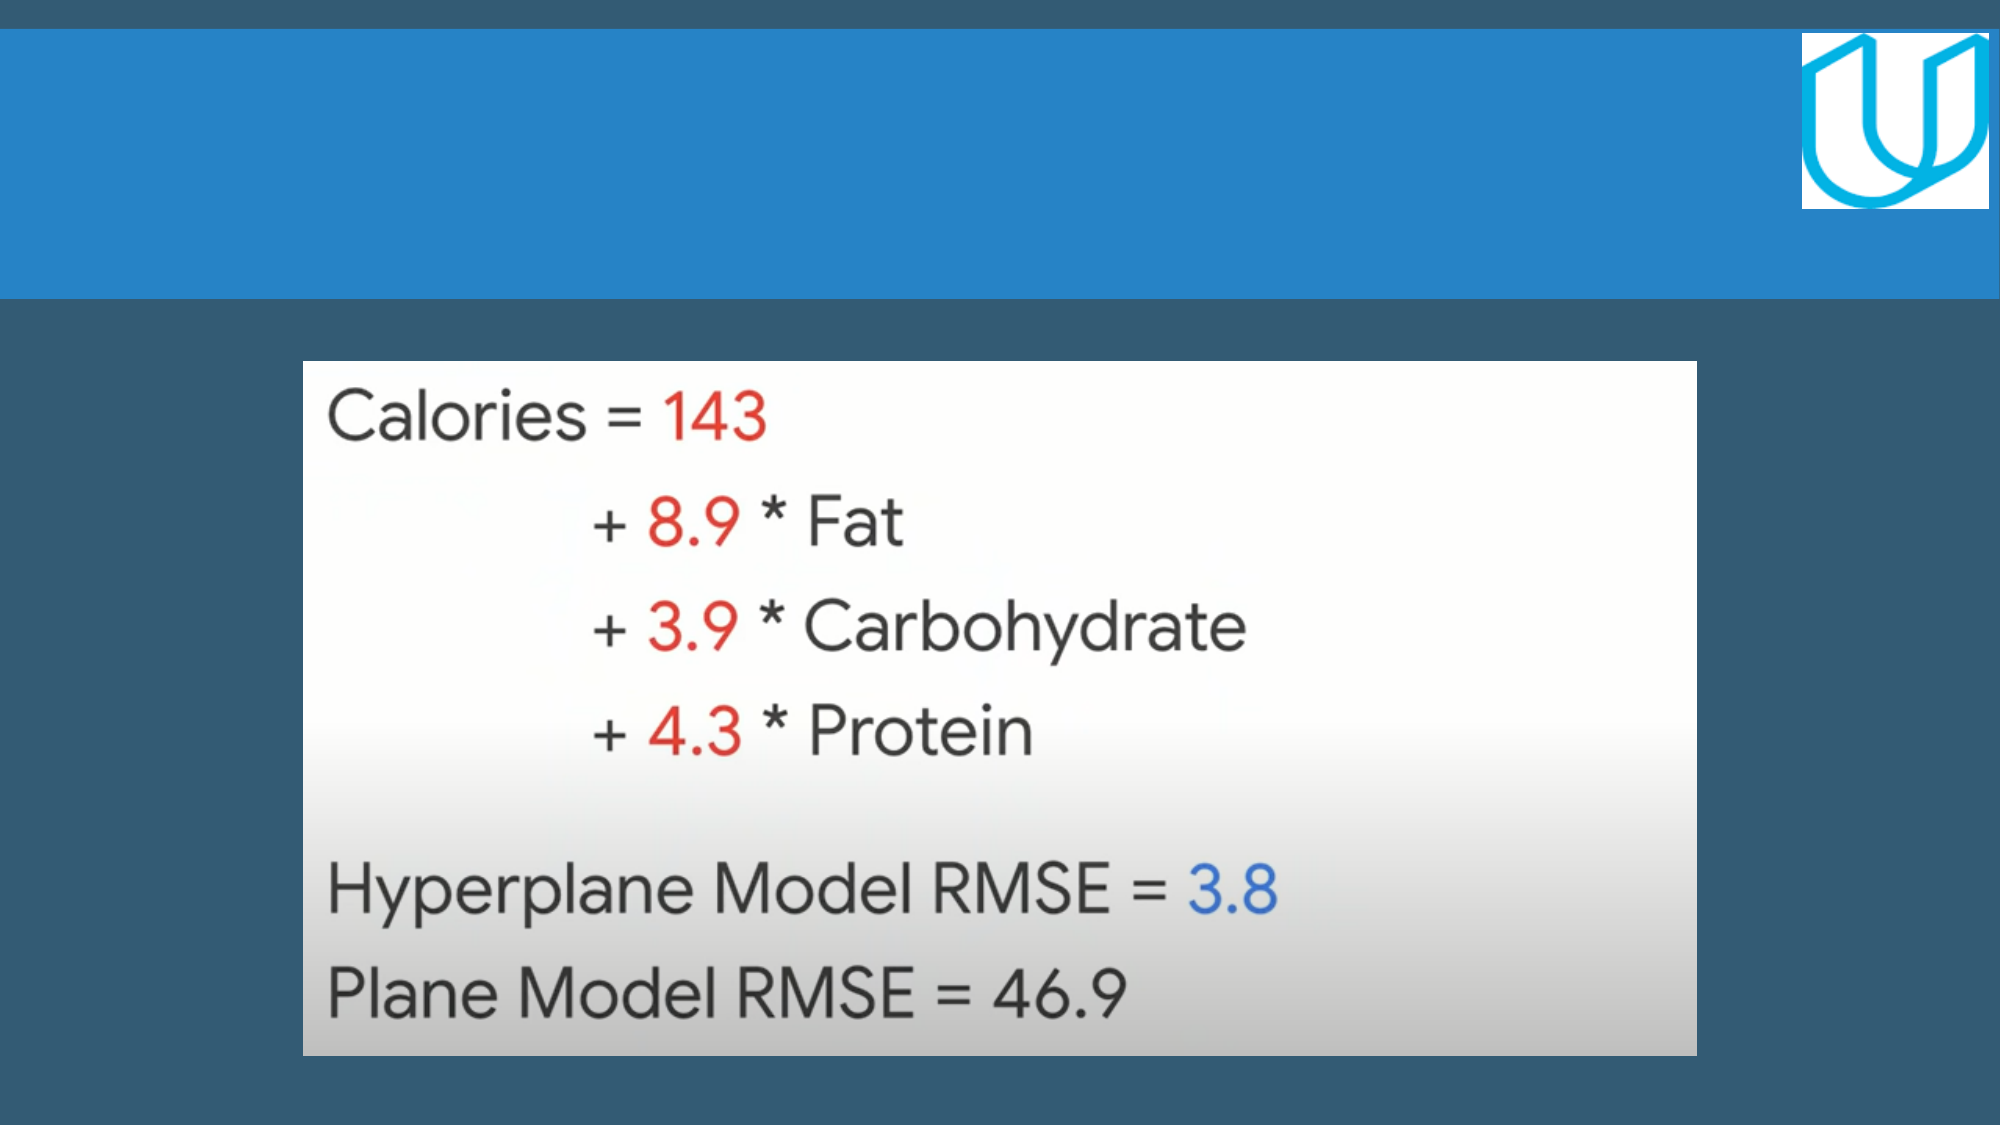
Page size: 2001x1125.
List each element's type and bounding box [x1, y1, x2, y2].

picture [1802, 33, 1989, 167]
picture [1933, 47, 1974, 167]
picture [1876, 124, 1989, 209]
picture [1802, 149, 1866, 209]
picture [1816, 47, 1912, 197]
picture [303, 361, 1697, 1057]
